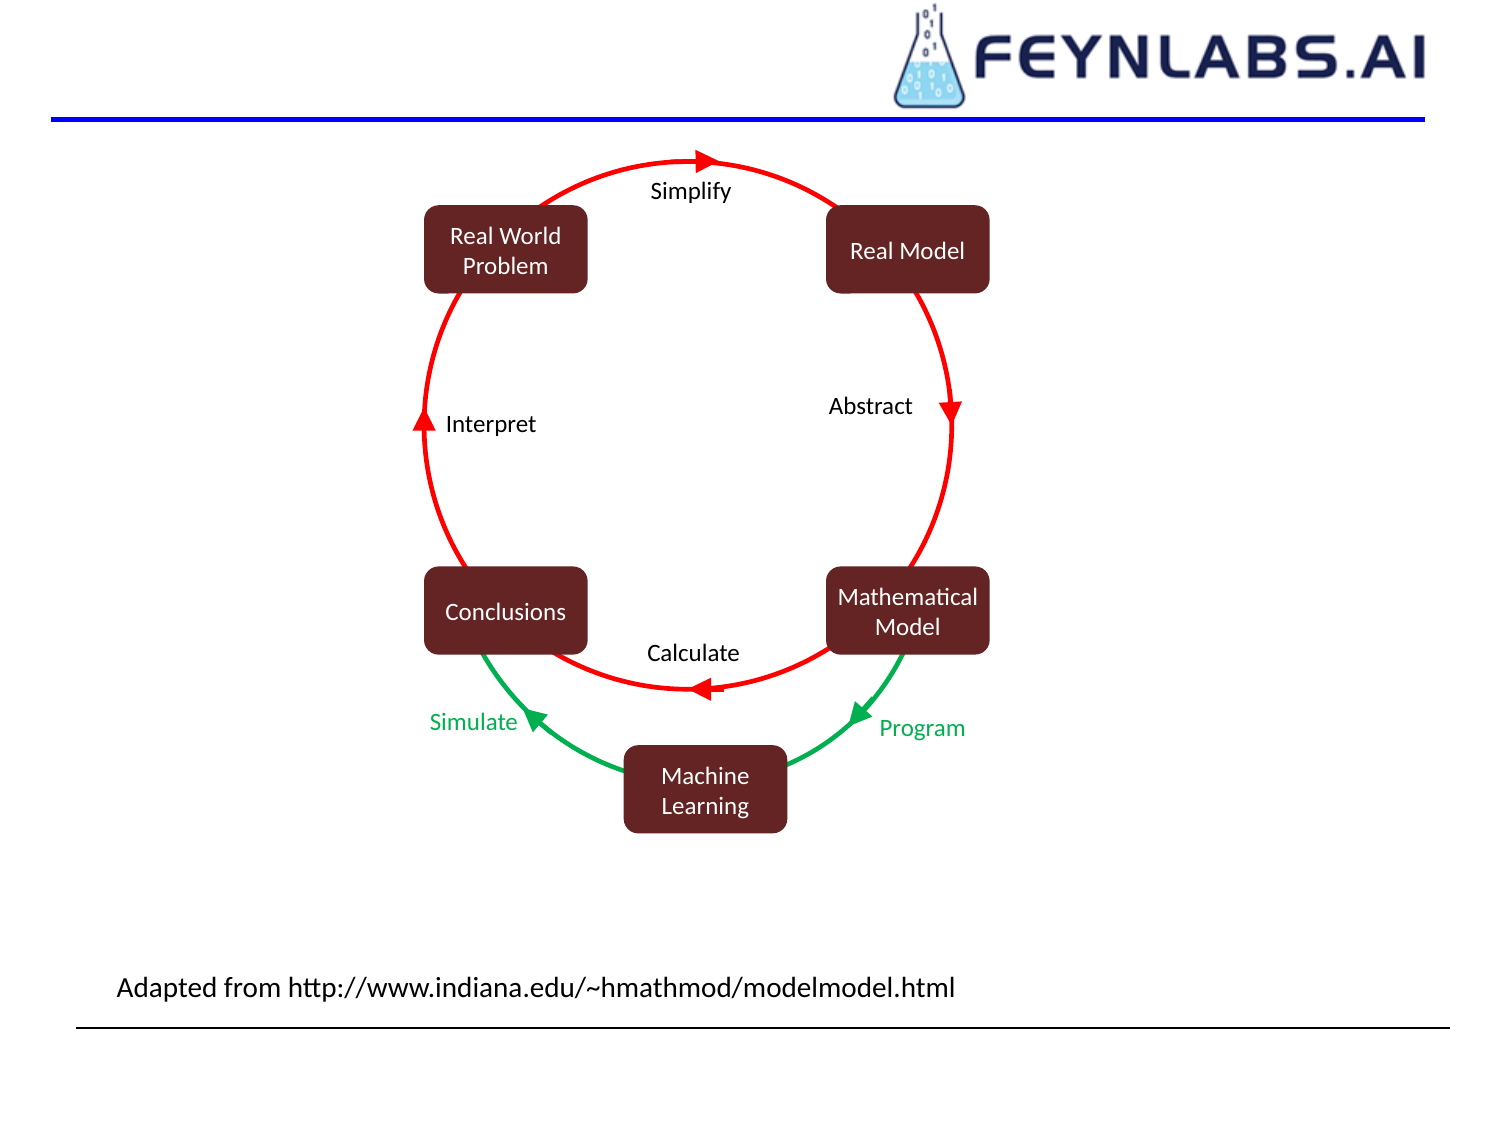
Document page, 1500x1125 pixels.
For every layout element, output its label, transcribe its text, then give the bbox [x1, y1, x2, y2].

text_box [375, 160, 1040, 852]
text_box Adapted from http://www.indiana.edu/~hmathmod/modelmodel.html [101, 961, 1399, 1012]
picture [888, 0, 1434, 113]
